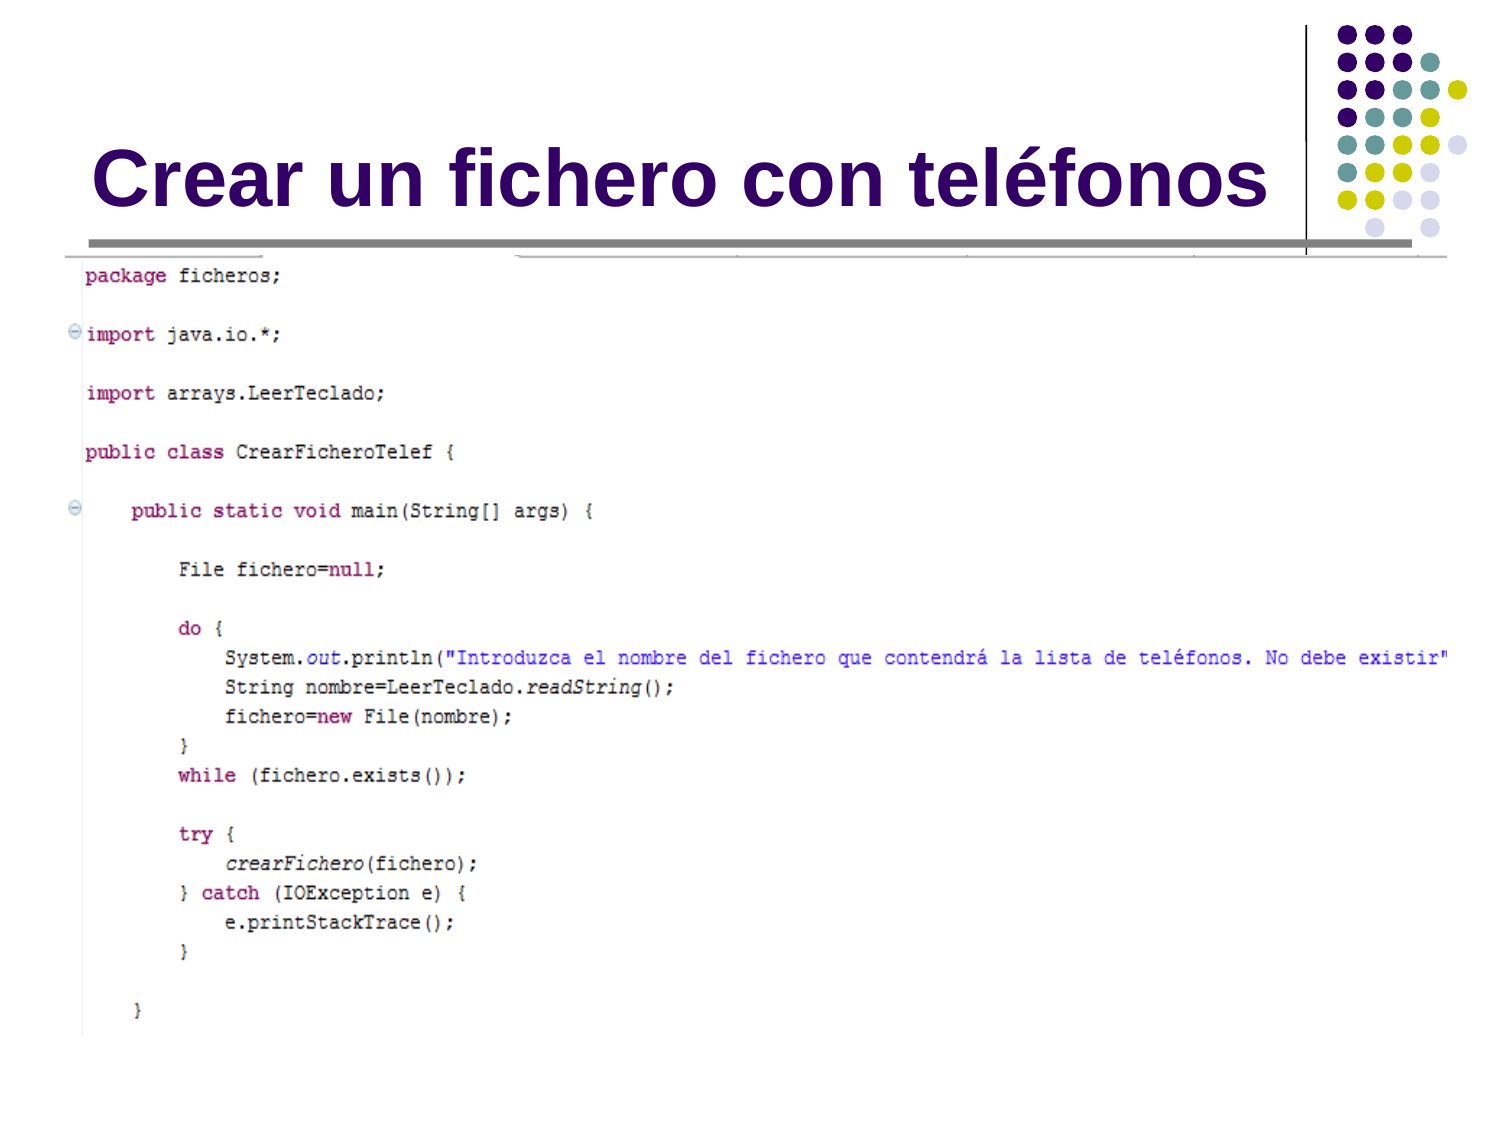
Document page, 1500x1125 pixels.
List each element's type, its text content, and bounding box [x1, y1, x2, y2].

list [64, 255, 1447, 1036]
title Crear un fichero con teléfonos [76, 42, 1461, 231]
